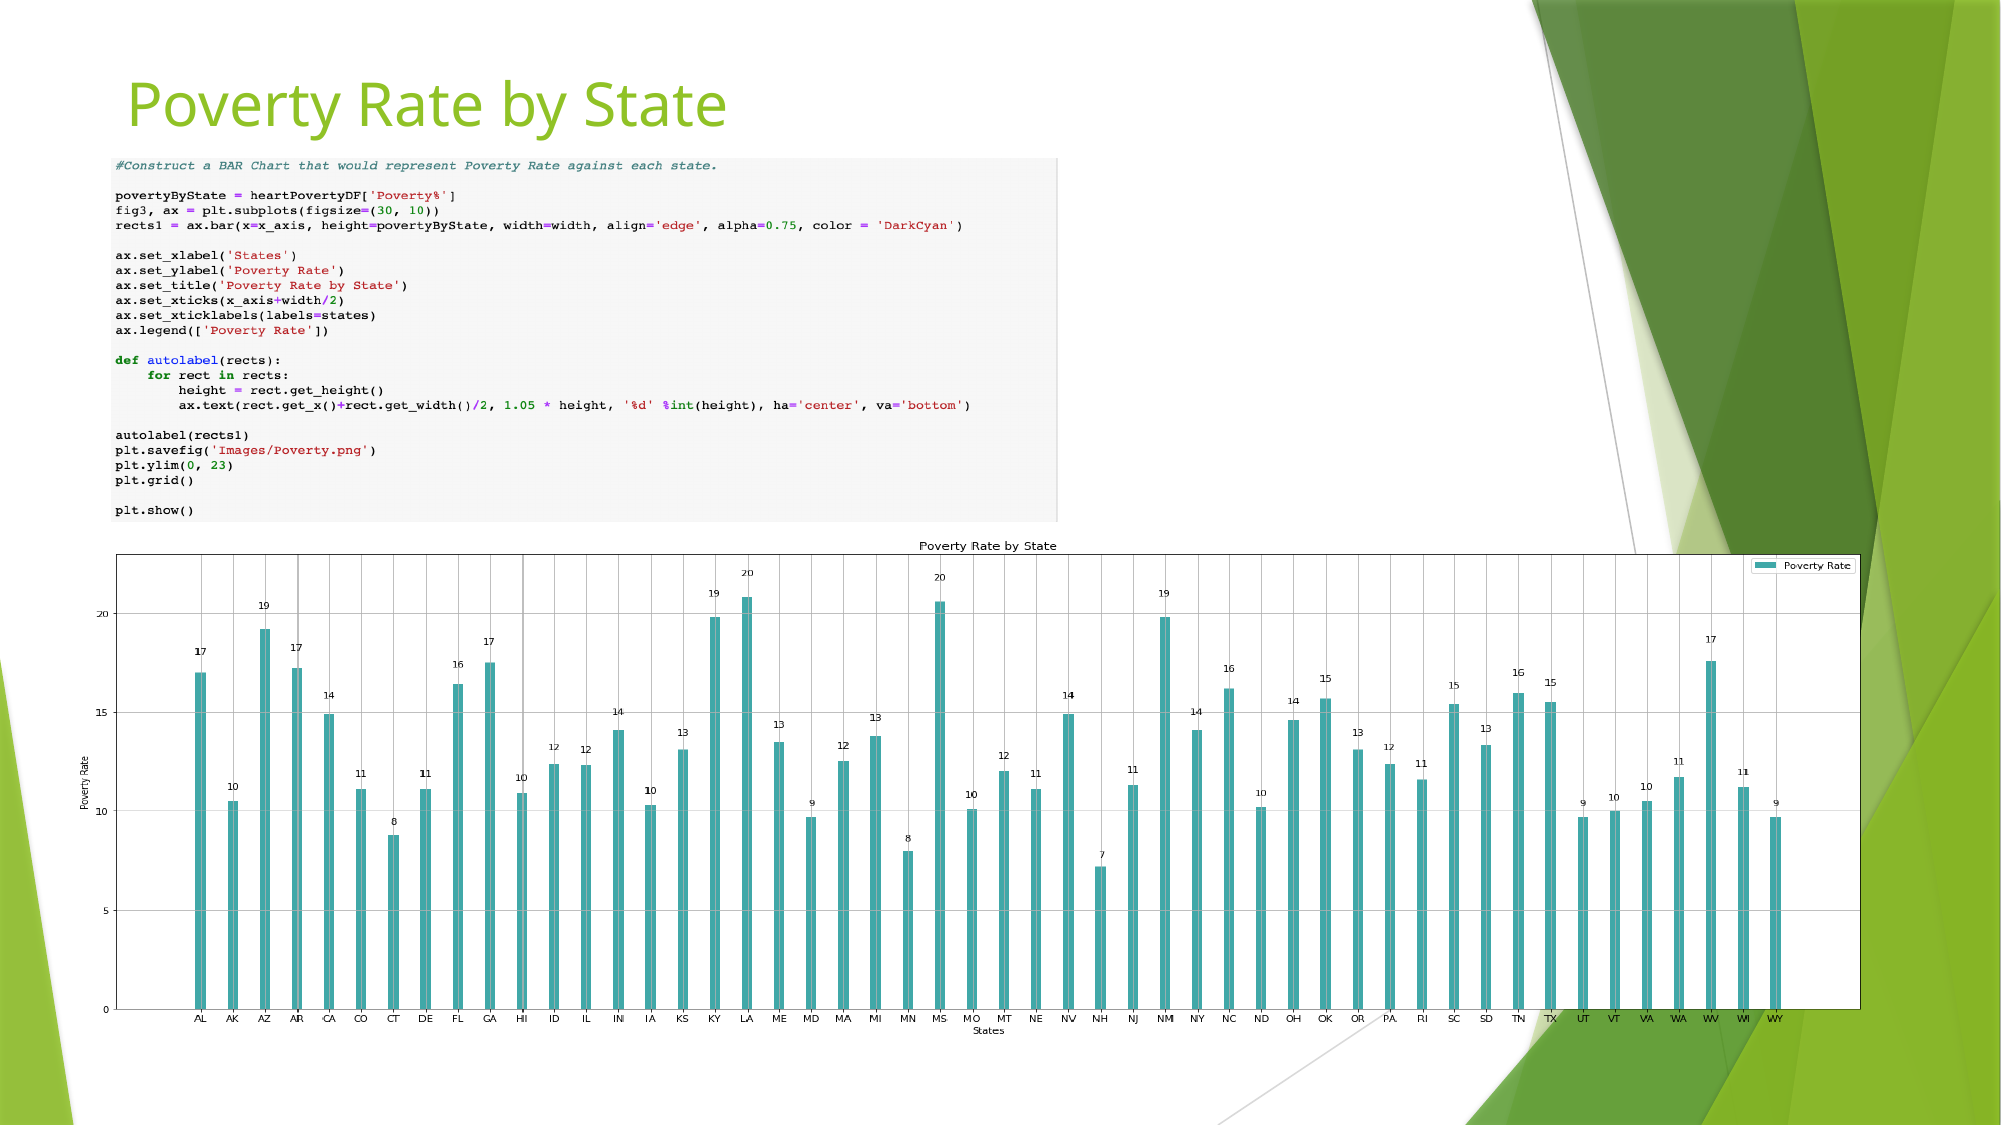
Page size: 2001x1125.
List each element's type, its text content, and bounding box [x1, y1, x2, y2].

picture [73, 534, 1871, 1040]
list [110, 158, 1060, 522]
title Poverty Rate by State [111, 58, 1522, 147]
